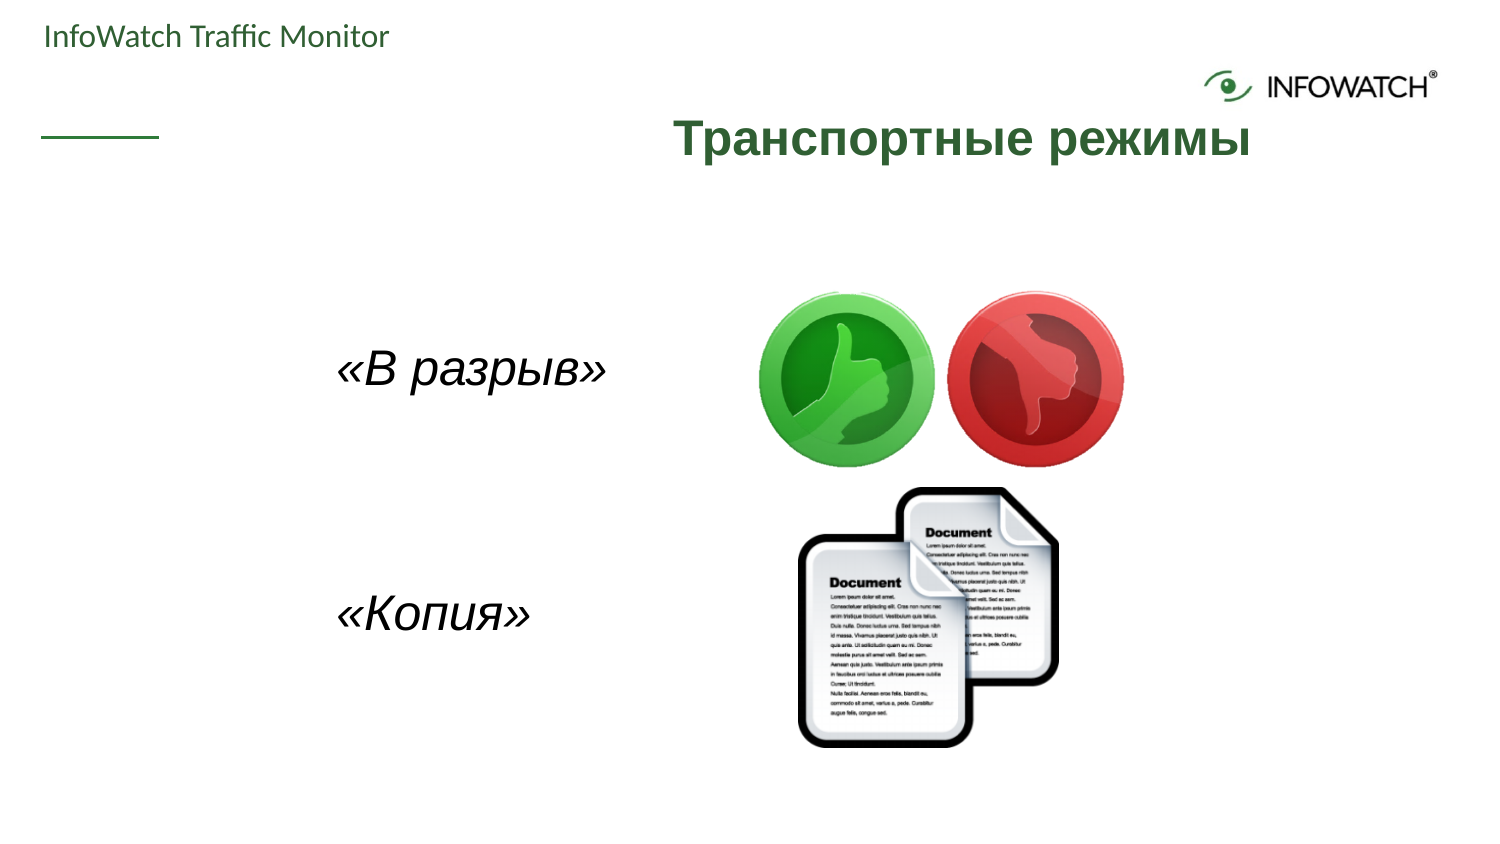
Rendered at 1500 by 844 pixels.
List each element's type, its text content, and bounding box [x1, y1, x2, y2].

picture [798, 487, 1059, 749]
picture [1187, 55, 1442, 118]
picture [749, 231, 1132, 486]
title InfoWatch Traffic Monitor [0, 64, 556, 175]
text_box Транспортные режимы [658, 97, 1267, 173]
text_box «В разрыв» «Копия» [318, 326, 647, 719]
